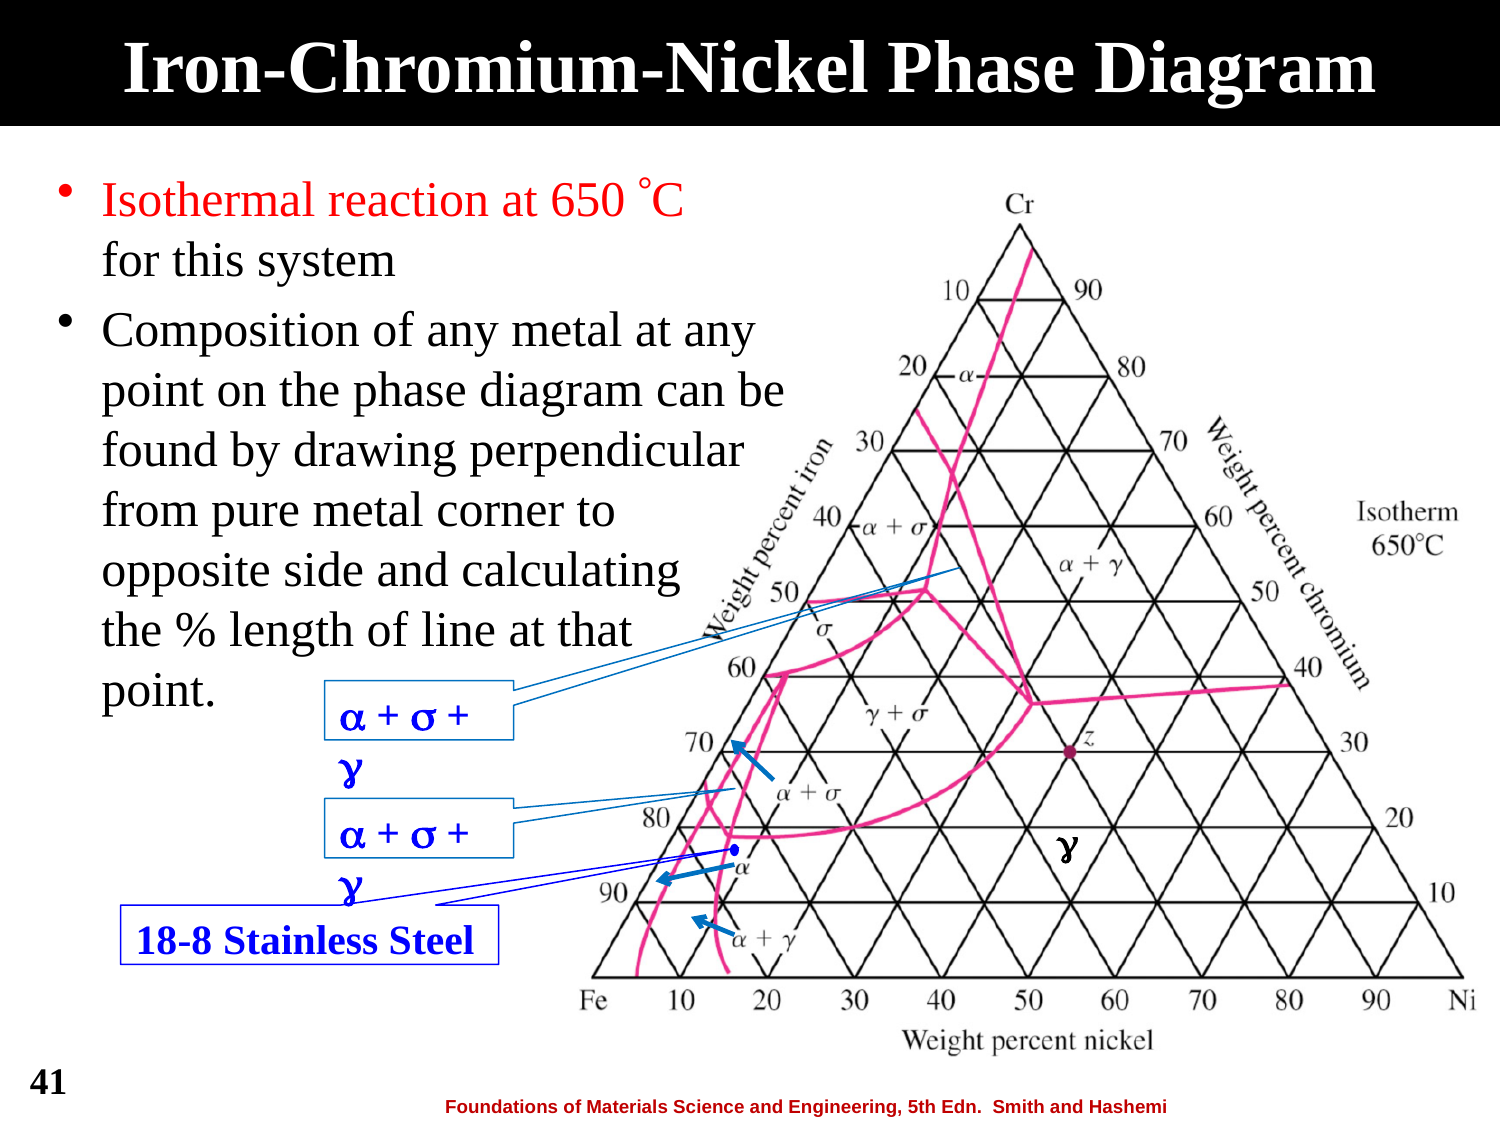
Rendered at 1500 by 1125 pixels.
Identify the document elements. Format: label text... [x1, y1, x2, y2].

text_box  +  +  [324, 680, 493, 740]
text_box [730, 739, 774, 781]
title Iron-Chromium-Nickel Phase Diagram [0, 0, 1500, 126]
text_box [655, 864, 735, 882]
text_box Isothermal reaction at 650 C for this system Composition of any metal at any point on the phase diagram can be found by drawing perpendicular from pure metal corner to opposite side and calculating the % length of line at that point. [42, 158, 814, 784]
text_box 18-8 Stainless Steel [120, 883, 493, 965]
picture [498, 184, 1495, 1059]
text_box 41 [0, 1049, 82, 1125]
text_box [690, 916, 735, 935]
text_box  +  +  [324, 798, 493, 858]
